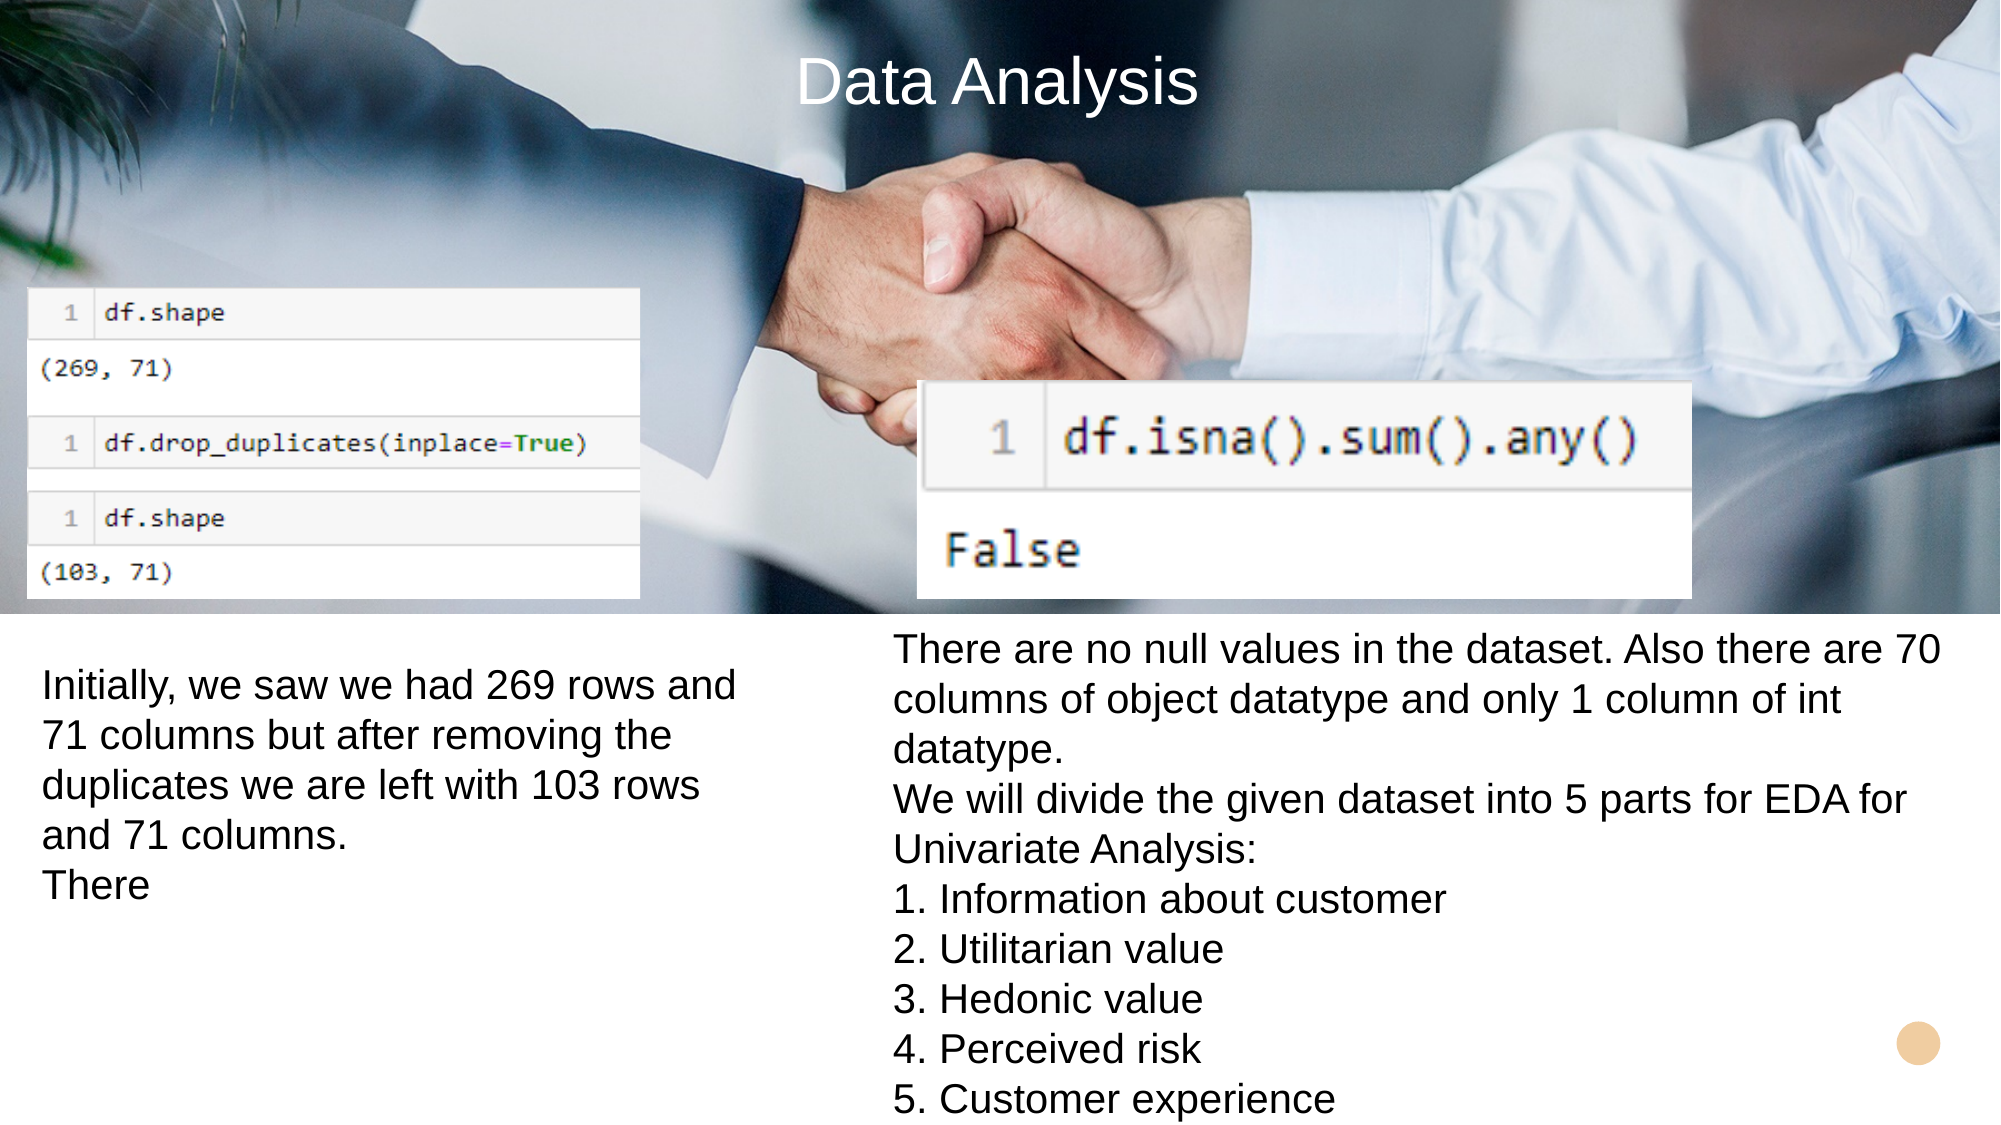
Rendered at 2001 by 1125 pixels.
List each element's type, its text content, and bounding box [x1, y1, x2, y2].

picture [0, 0, 2000, 615]
text_box There are no null values in the dataset. Also there are 70 columns of object datatype and only 1 column of int datatype. We will divide the given dataset into 5 parts for EDA for Univariate Analysis: 1. Information about customer 2. Utilitarian value 3. Hedonic value 4. Perceived risk 5. Customer experience [878, 615, 2000, 1125]
text_box Initially, we saw we had 269 rows and 71 columns but after removing the duplicates we are left with 103 rows and 71 columns. There [26, 650, 775, 916]
